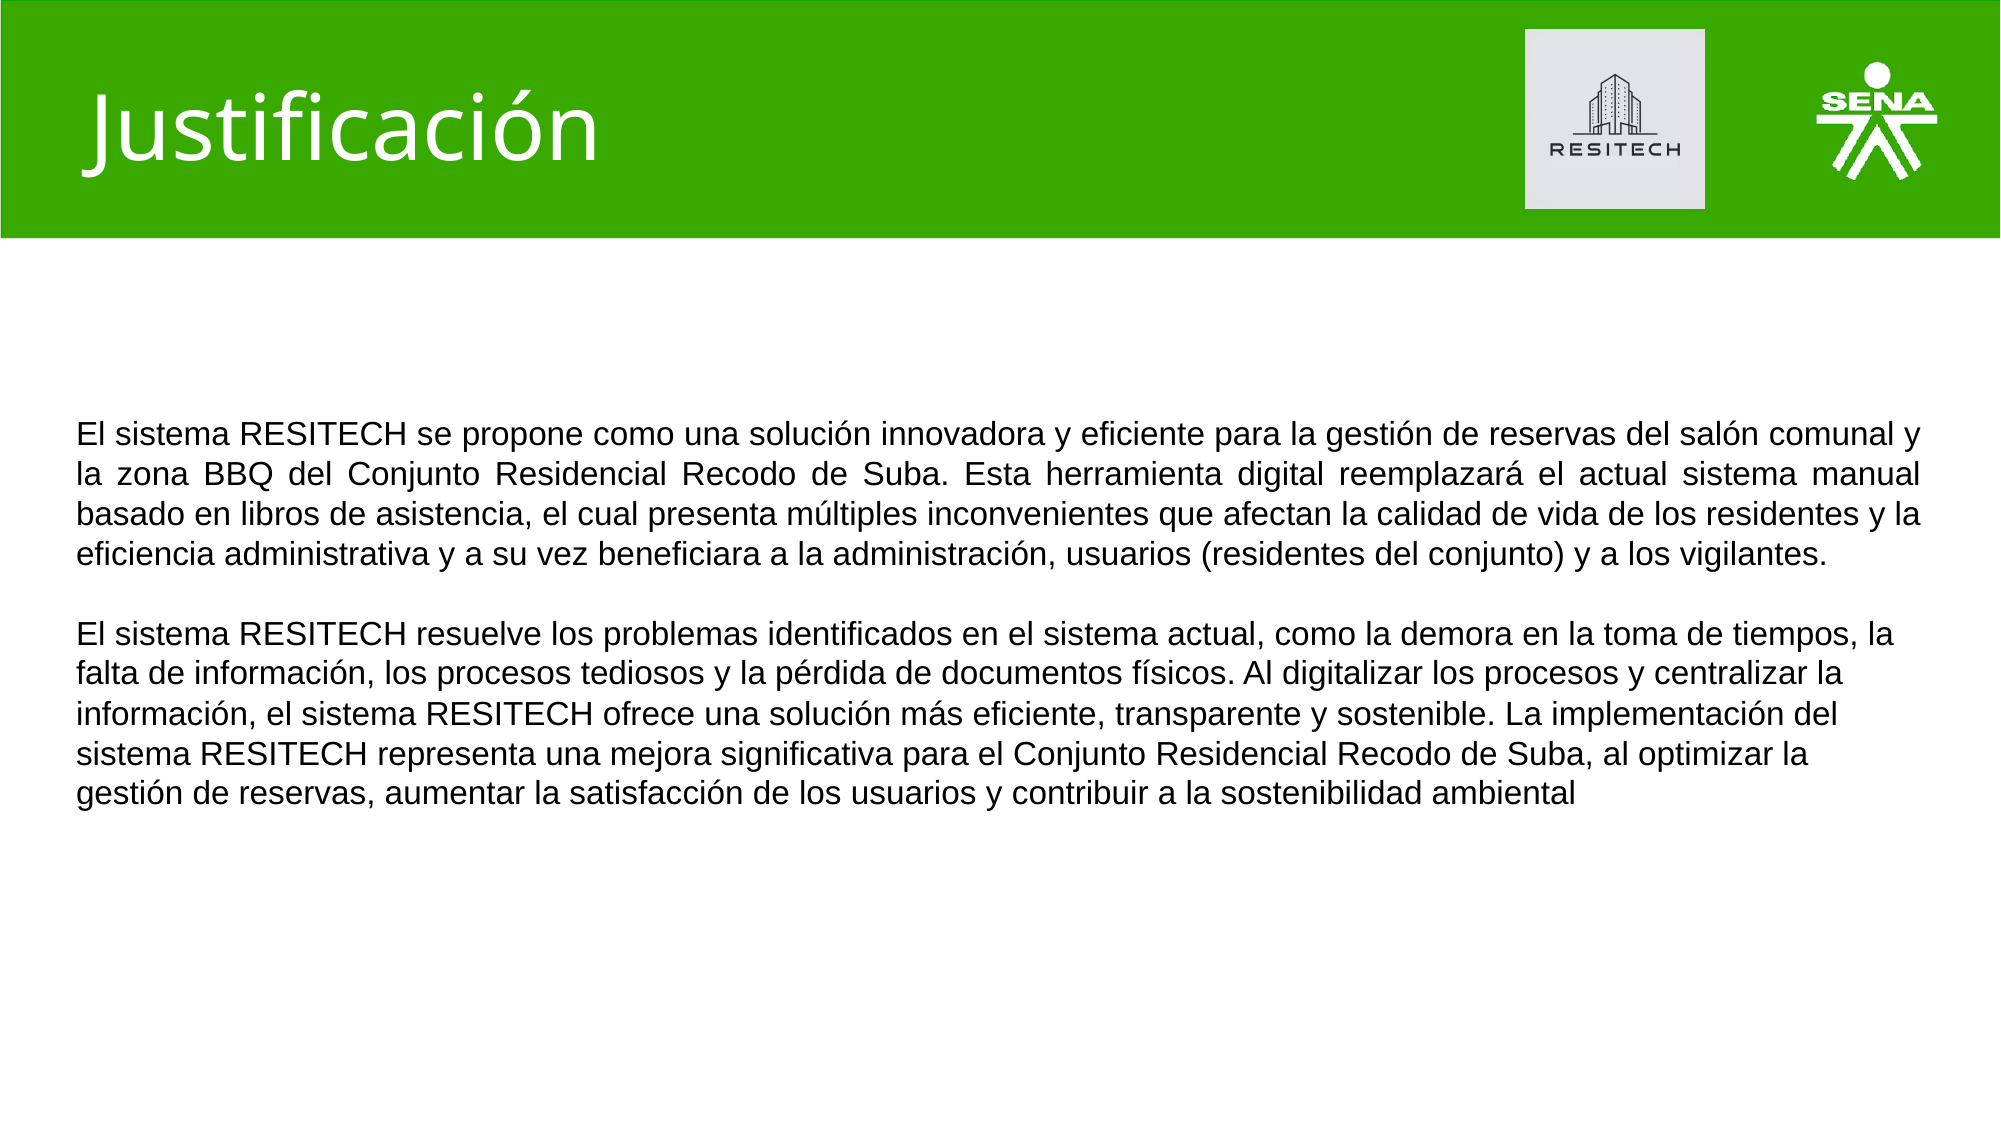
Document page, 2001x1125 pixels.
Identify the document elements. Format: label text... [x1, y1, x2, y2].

picture [0, 0, 2001, 1125]
text_box El sistema RESITECH se propone como una solución innovadora y eficiente para la gestión de reservas del salón comunal y la zona BBQ del Conjunto Residencial Recodo de Suba. Esta herramienta digital reemplazará el actual sistema manual basado en libros de asistencia, el cual presenta múltiples inconvenientes que afectan la calidad de vida de los residentes y la eficiencia administrativa y a su vez beneficiara a la administración, usuarios (residentes del conjunto) y a los vigilantes. El sistema RESITECH resuelve los problemas identificados en el sistema actual, como la demora en la toma de tiempos, la falta de información, los procesos tediosos y la pérdida de documentos físicos. Al digitalizar los procesos y centralizar la información, el sistema RESITECH ofrece una solución más eficiente, transparente y sostenible. La implementación del sistema RESITECH representa una mejora significativa para el Conjunto Residencial Recodo de Suba, al optimizar la gestión de reservas, aumentar la satisfacción de los usuarios y contribuir a la sostenibilidad ambiental [61, 364, 1939, 819]
title Justificación [74, 18, 1800, 236]
